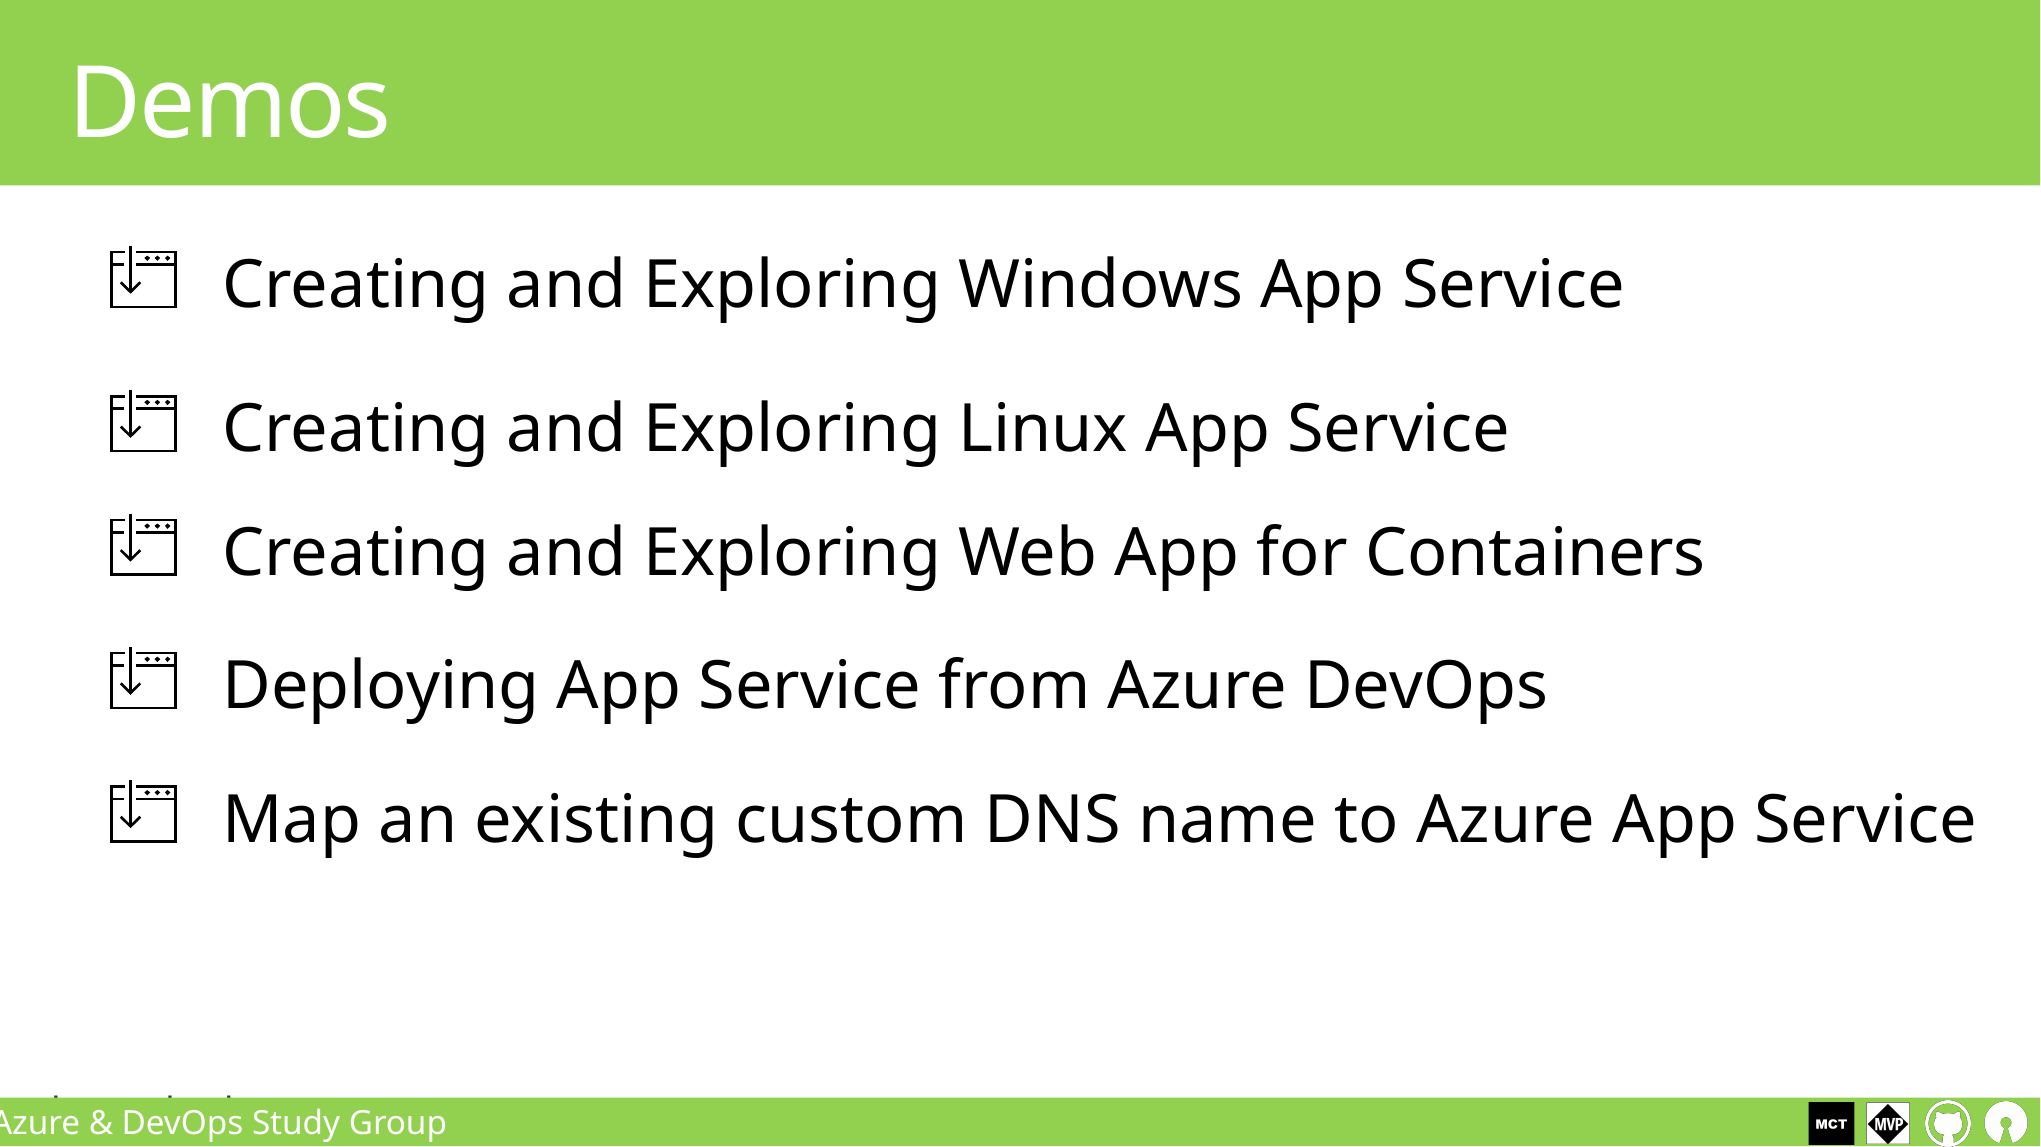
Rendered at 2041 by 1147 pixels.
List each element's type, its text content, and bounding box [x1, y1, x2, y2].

picture [1982, 1098, 2030, 1146]
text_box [111, 775, 1996, 857]
picture [1866, 1102, 1910, 1144]
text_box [111, 508, 1783, 590]
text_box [111, 384, 1783, 467]
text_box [111, 240, 1783, 322]
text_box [111, 641, 1783, 724]
text_box Demos [45, 36, 1996, 187]
picture [1925, 1100, 1971, 1147]
